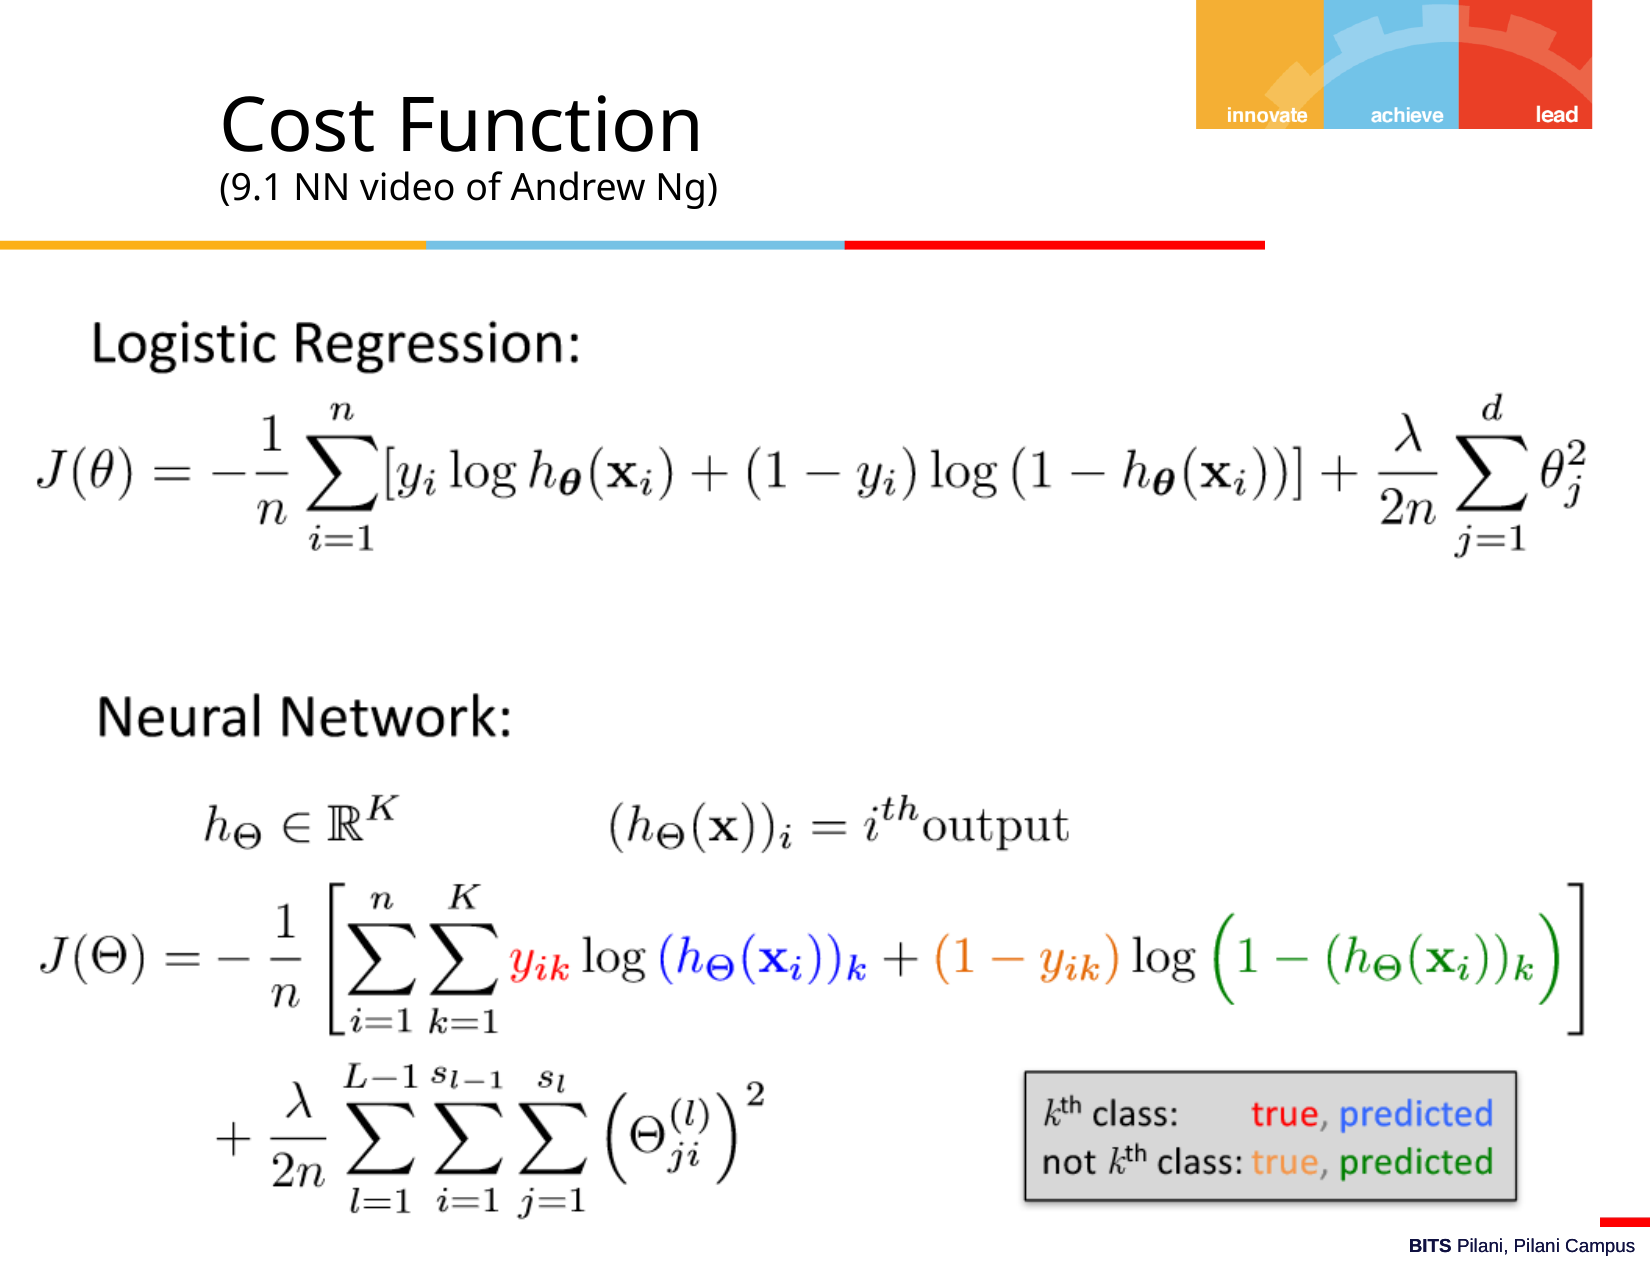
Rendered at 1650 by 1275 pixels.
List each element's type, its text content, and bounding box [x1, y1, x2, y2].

picture [1196, 0, 1593, 65]
picture [0, 299, 1600, 1232]
title Cost Function (9.1 NN video of Andrew Ng) [204, 65, 1650, 230]
